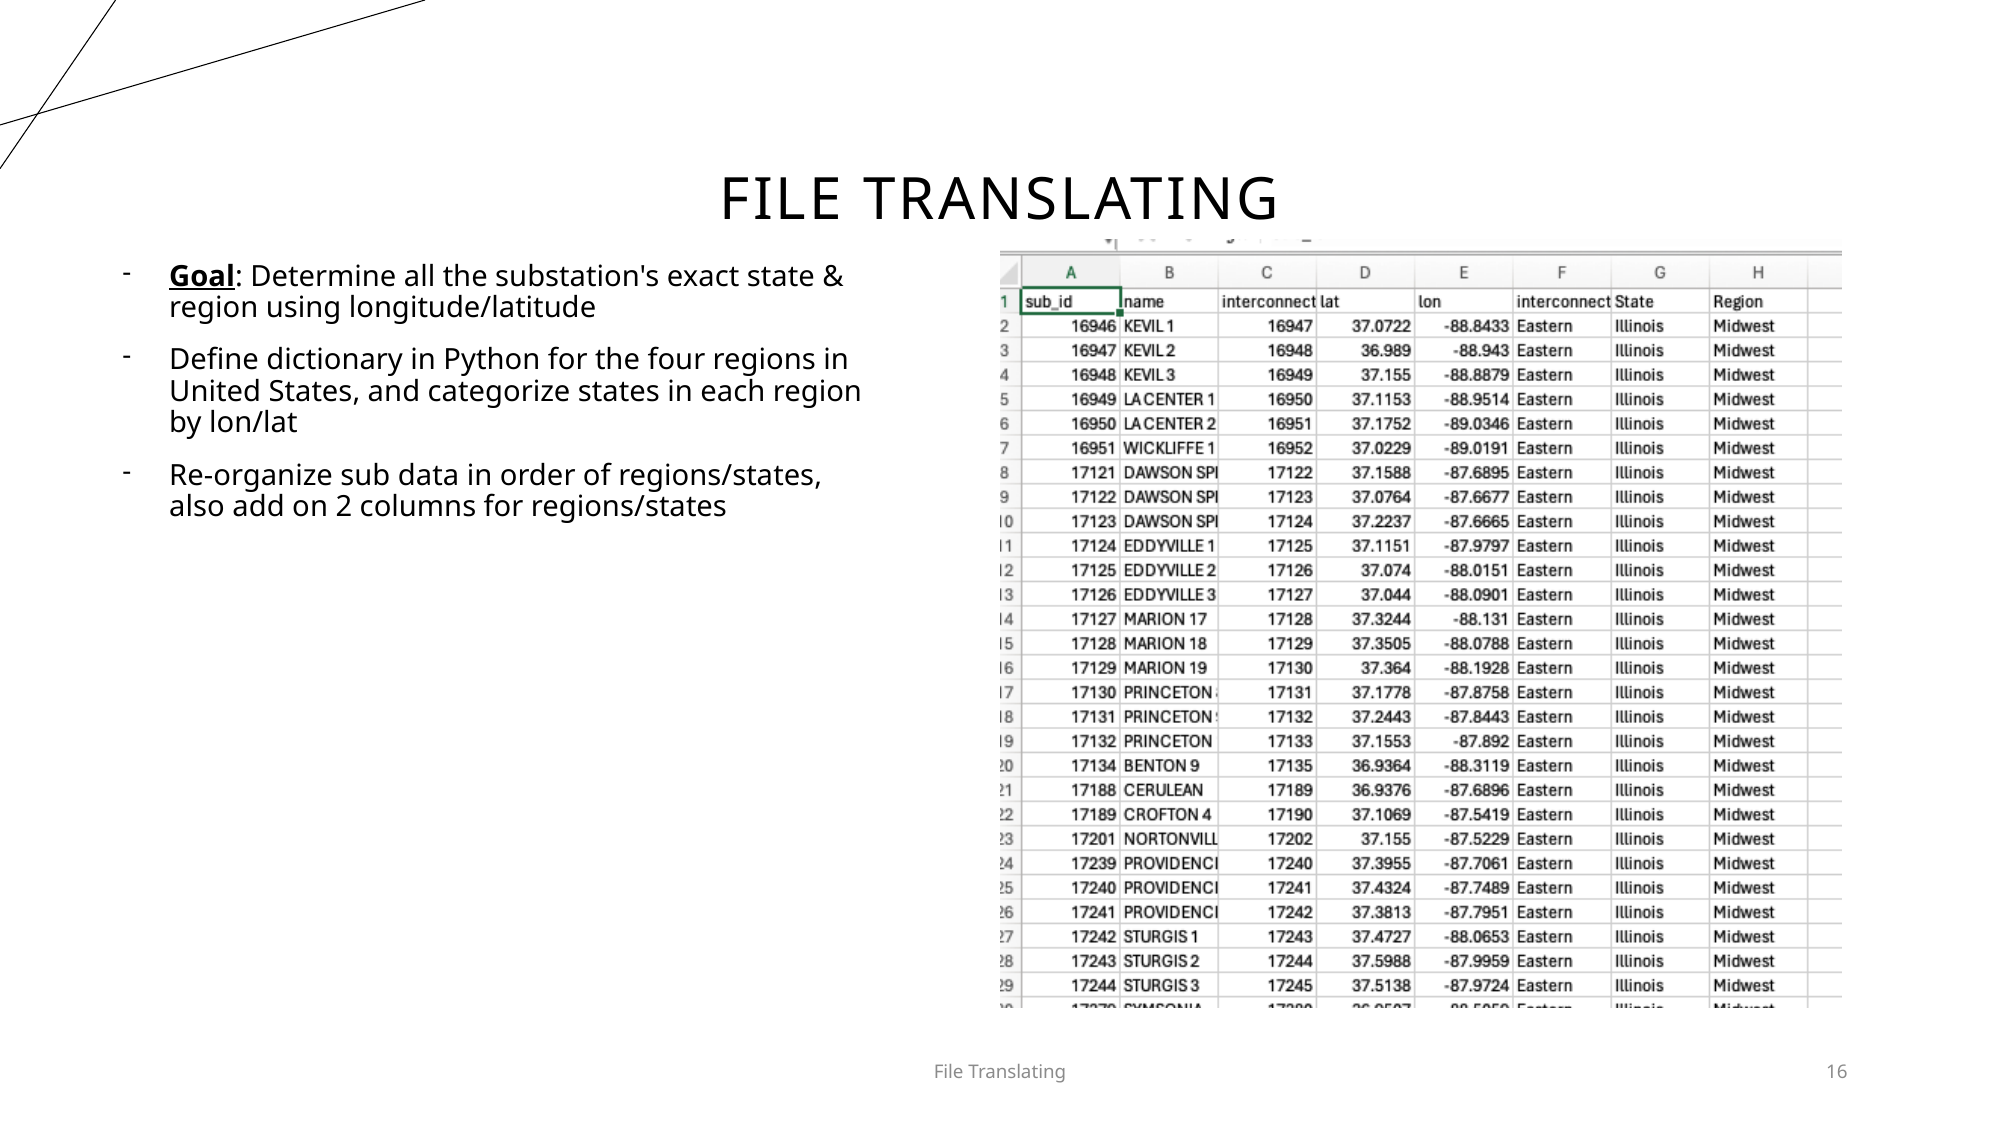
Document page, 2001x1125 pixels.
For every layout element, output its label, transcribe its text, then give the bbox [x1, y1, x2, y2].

text_box Goal: Determine all the substation's exact state & region using longitude/latitude Define dictionary in Python for the four regions in United States, and categorize states in each region by lon/lat Re-organize sub data in order of regions/states, also add on 2 columns for regions/states [107, 253, 894, 725]
footer File Translating [662, 1042, 1338, 1103]
slide_number 16 [1412, 1042, 1863, 1103]
picture [999, 239, 1844, 1008]
title File Translating [137, 22, 1863, 240]
